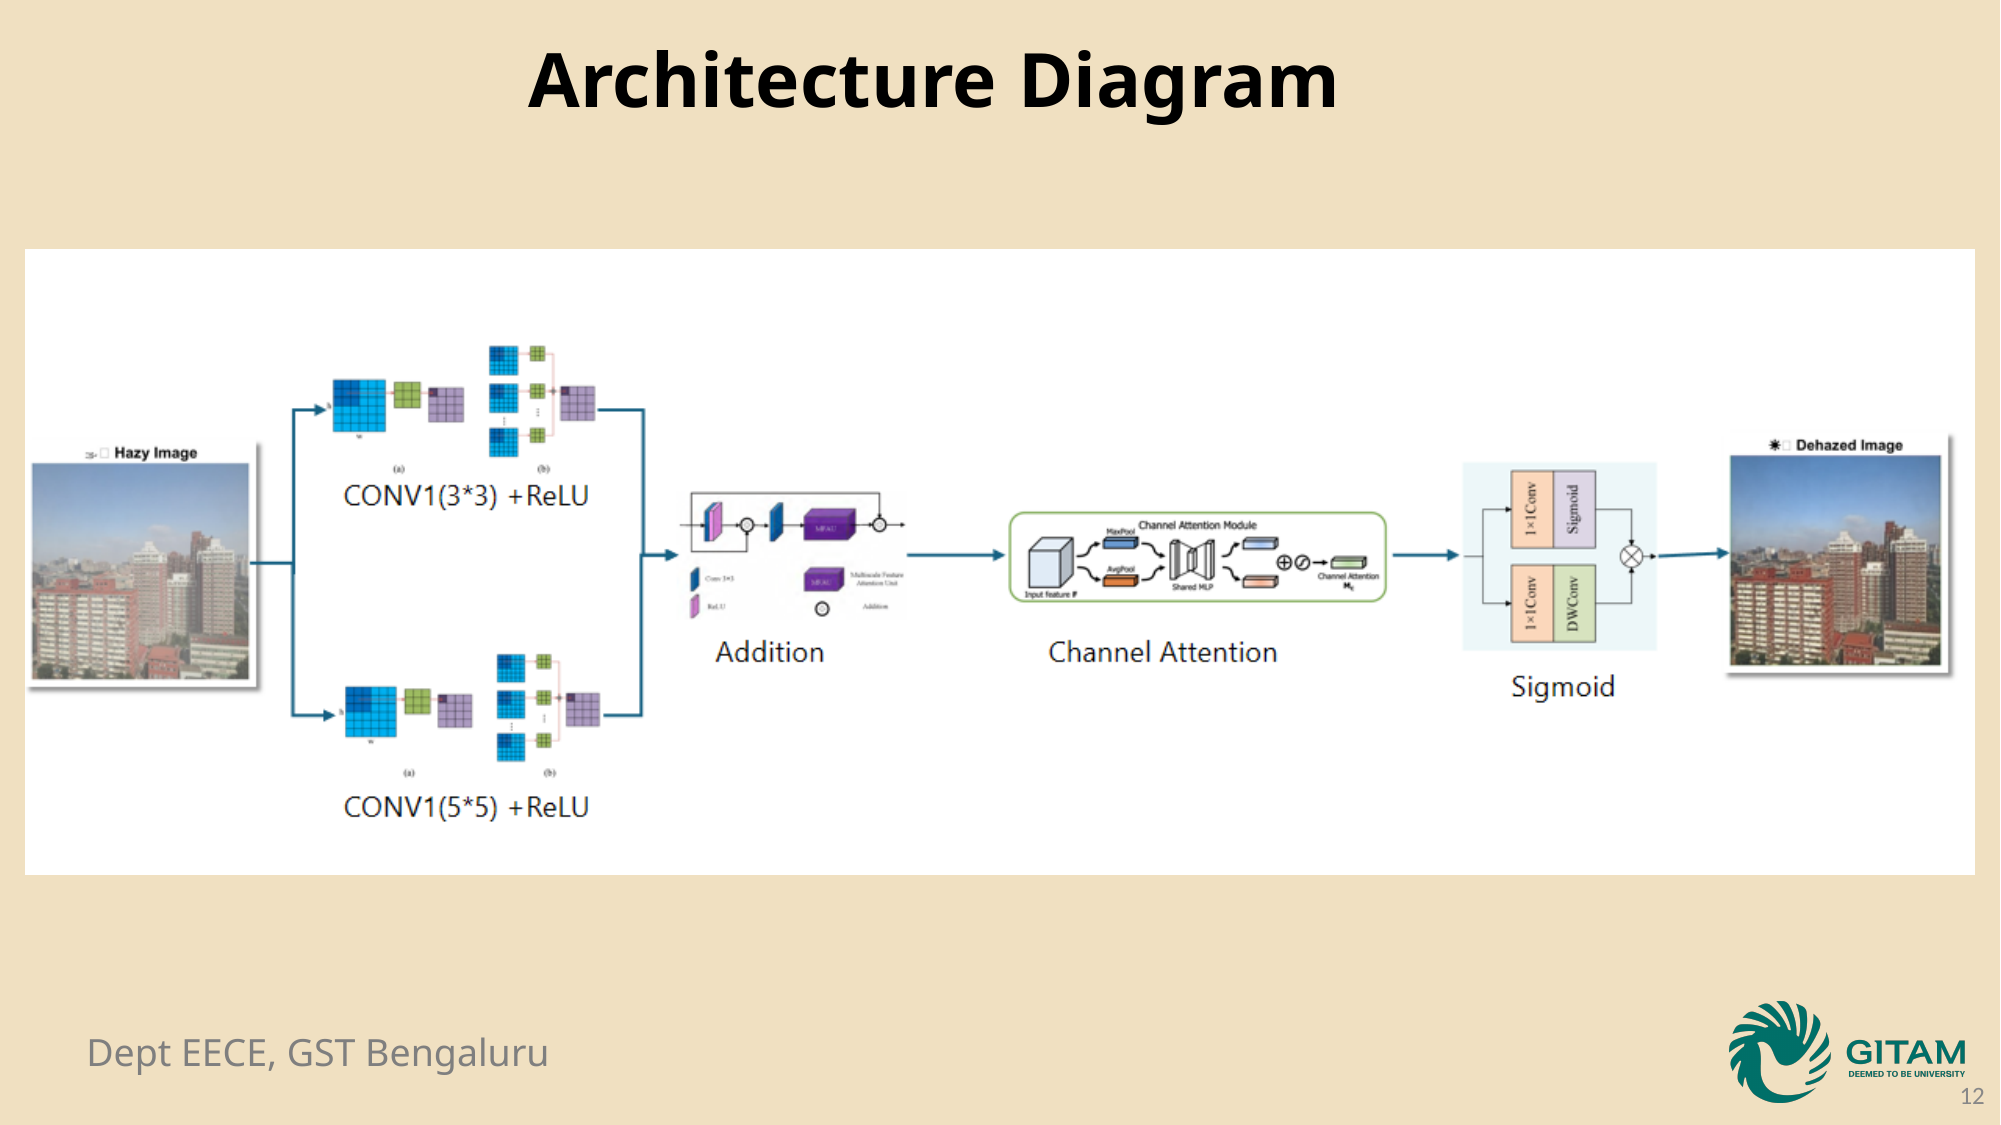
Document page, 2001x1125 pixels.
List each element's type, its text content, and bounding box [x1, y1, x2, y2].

text_box Architecture Diagram [513, 25, 1611, 131]
slide_number 12 [1550, 1065, 2000, 1125]
picture [25, 249, 1975, 876]
picture [1729, 1001, 1965, 1065]
